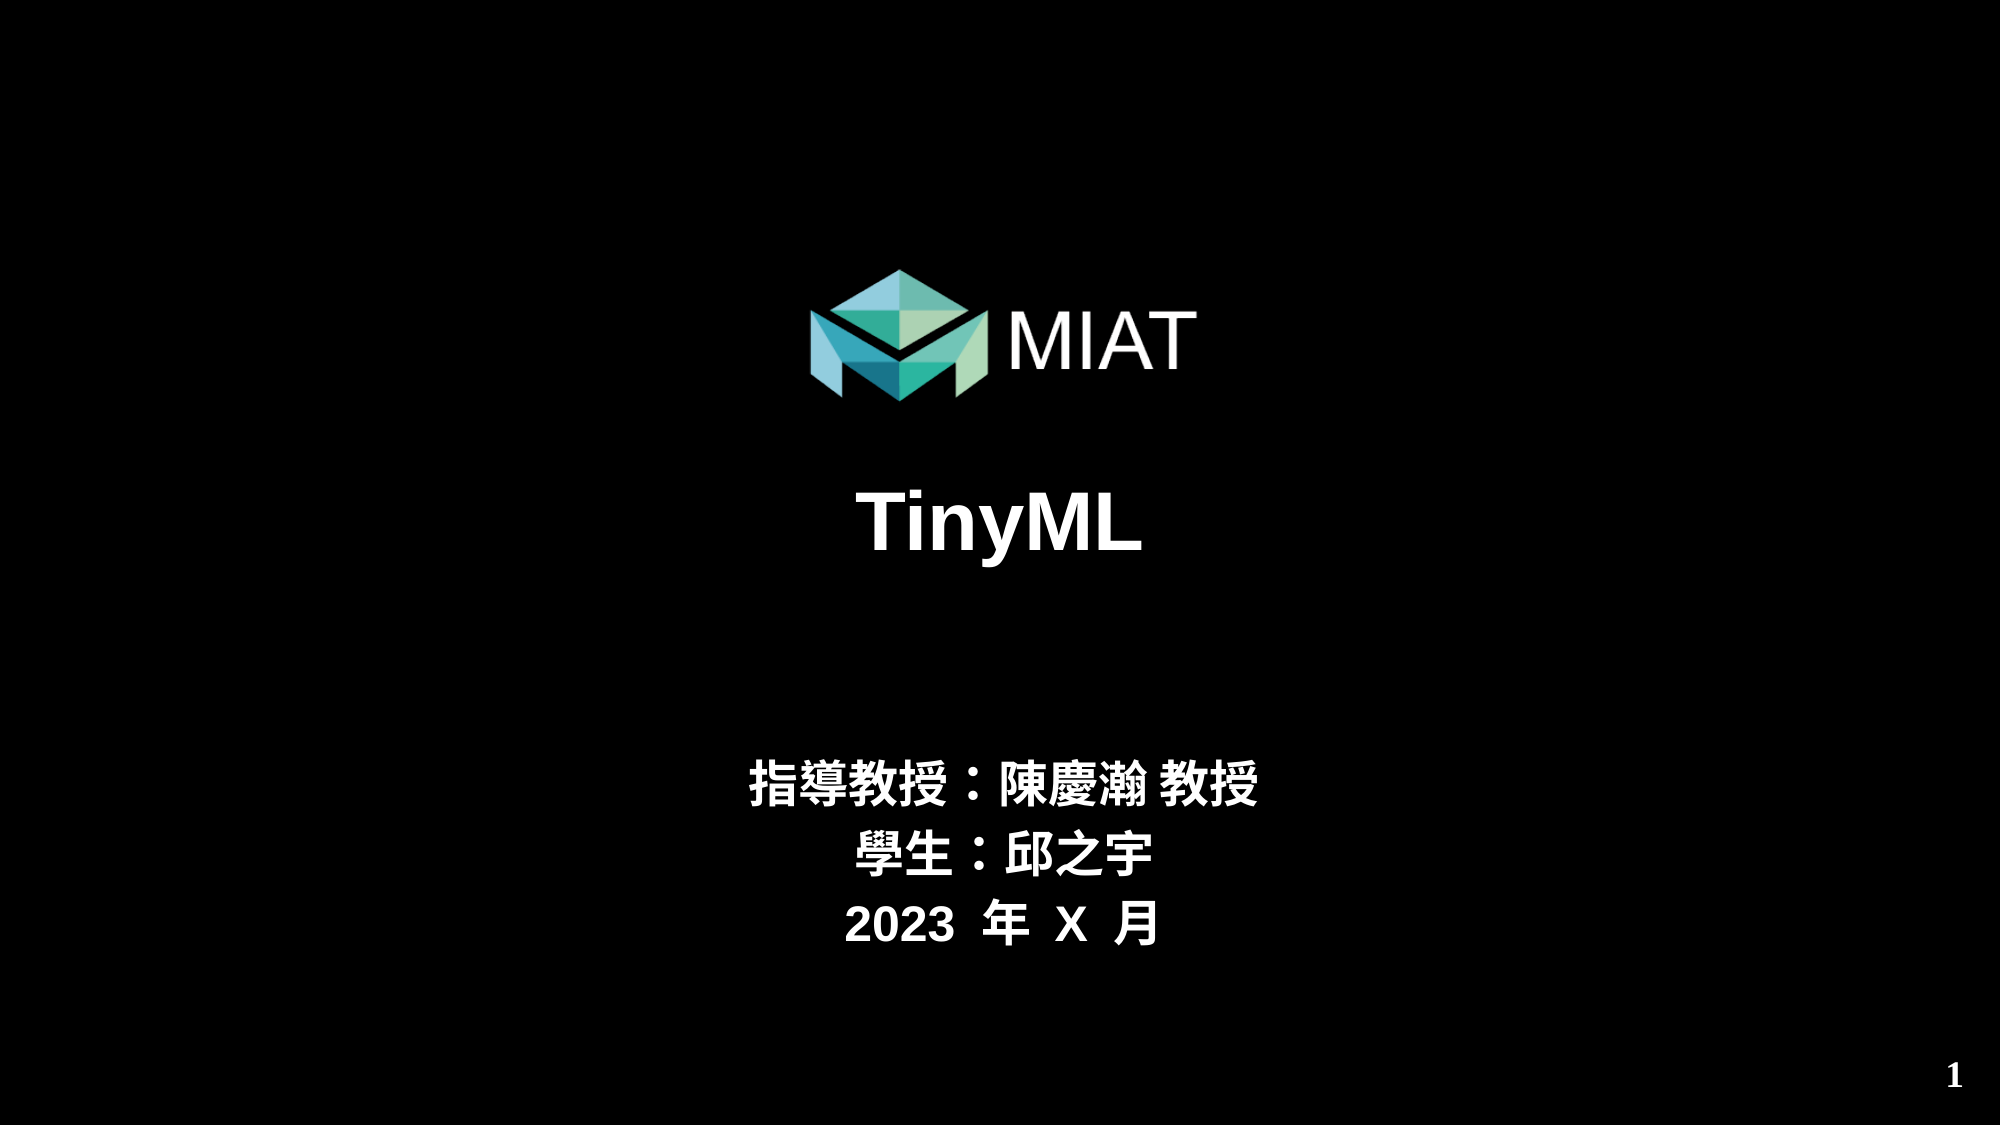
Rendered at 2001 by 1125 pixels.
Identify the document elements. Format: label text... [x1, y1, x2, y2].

slide_number 1 [1718, 1042, 1980, 1103]
title TinyML [249, 184, 1750, 576]
subtitle 指導教授：陳慶瀚 教授 學生：邱之宇 2023 年 X 月 [249, 751, 1750, 1024]
